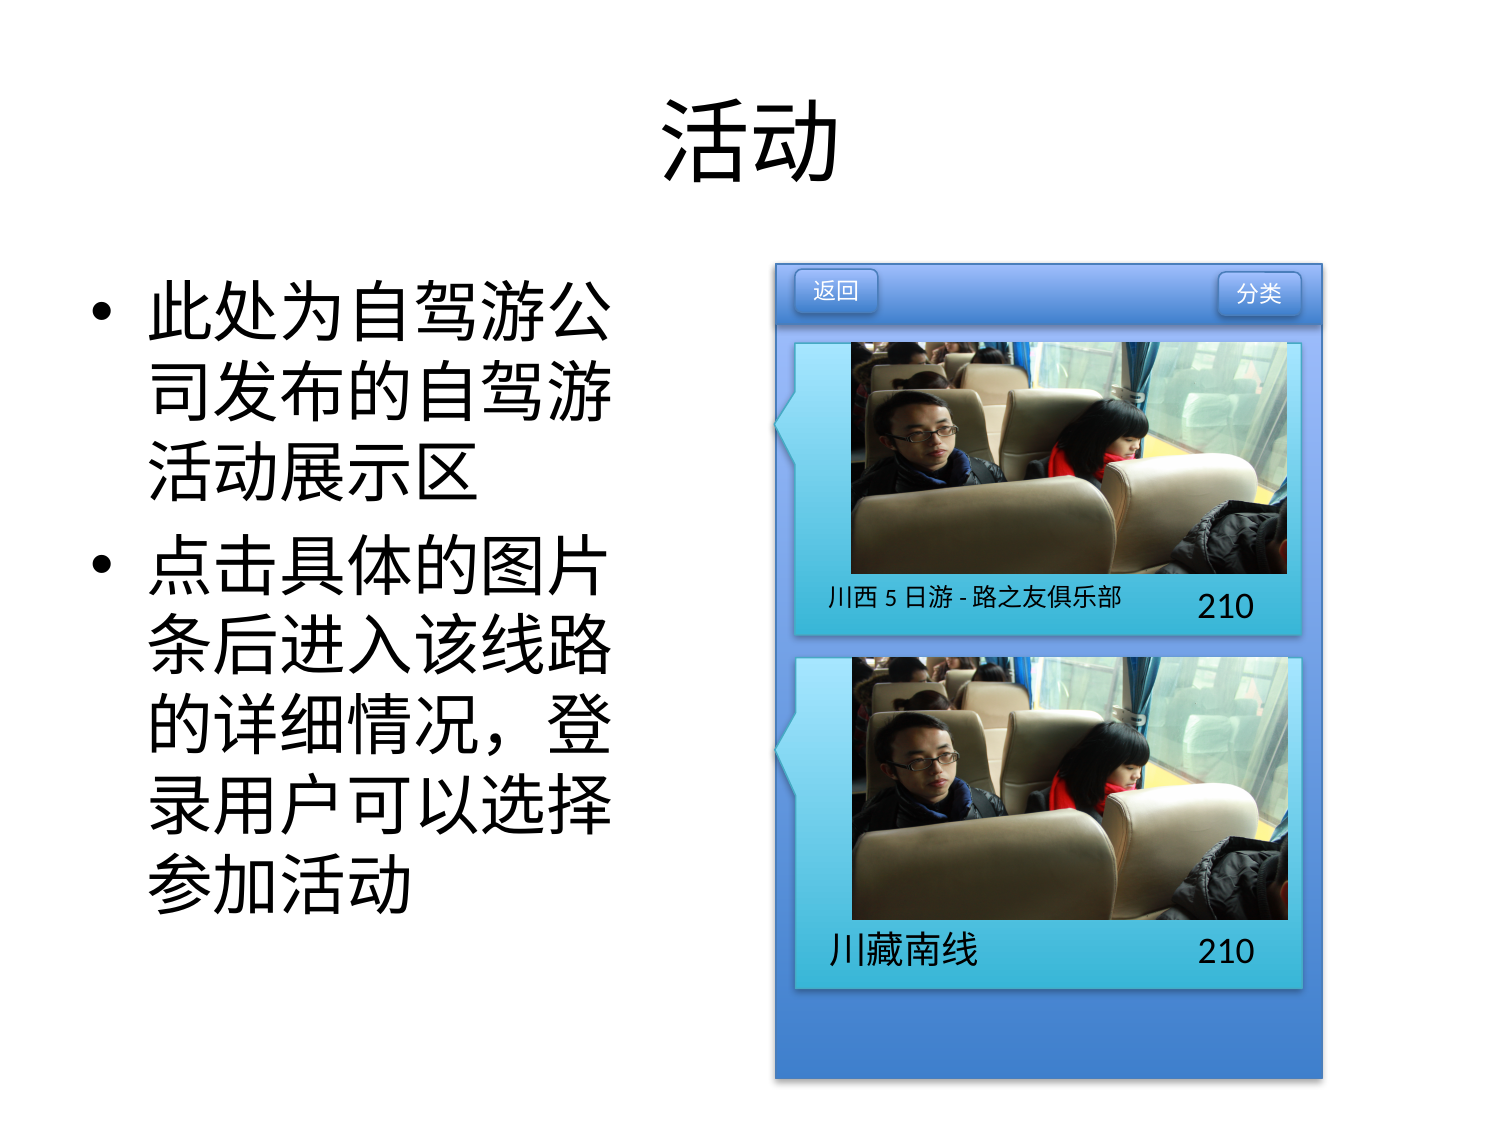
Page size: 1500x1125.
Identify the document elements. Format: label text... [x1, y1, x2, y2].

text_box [794, 342, 1302, 636]
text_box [795, 657, 1303, 989]
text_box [775, 263, 1323, 1079]
list 此处为自驾游公司发布的自驾游活动展示区 点击具体的图片条后进入该线路的详细情况，登录用户可以选择参加活动 [75, 262, 668, 1005]
title 活动 [75, 45, 1425, 233]
